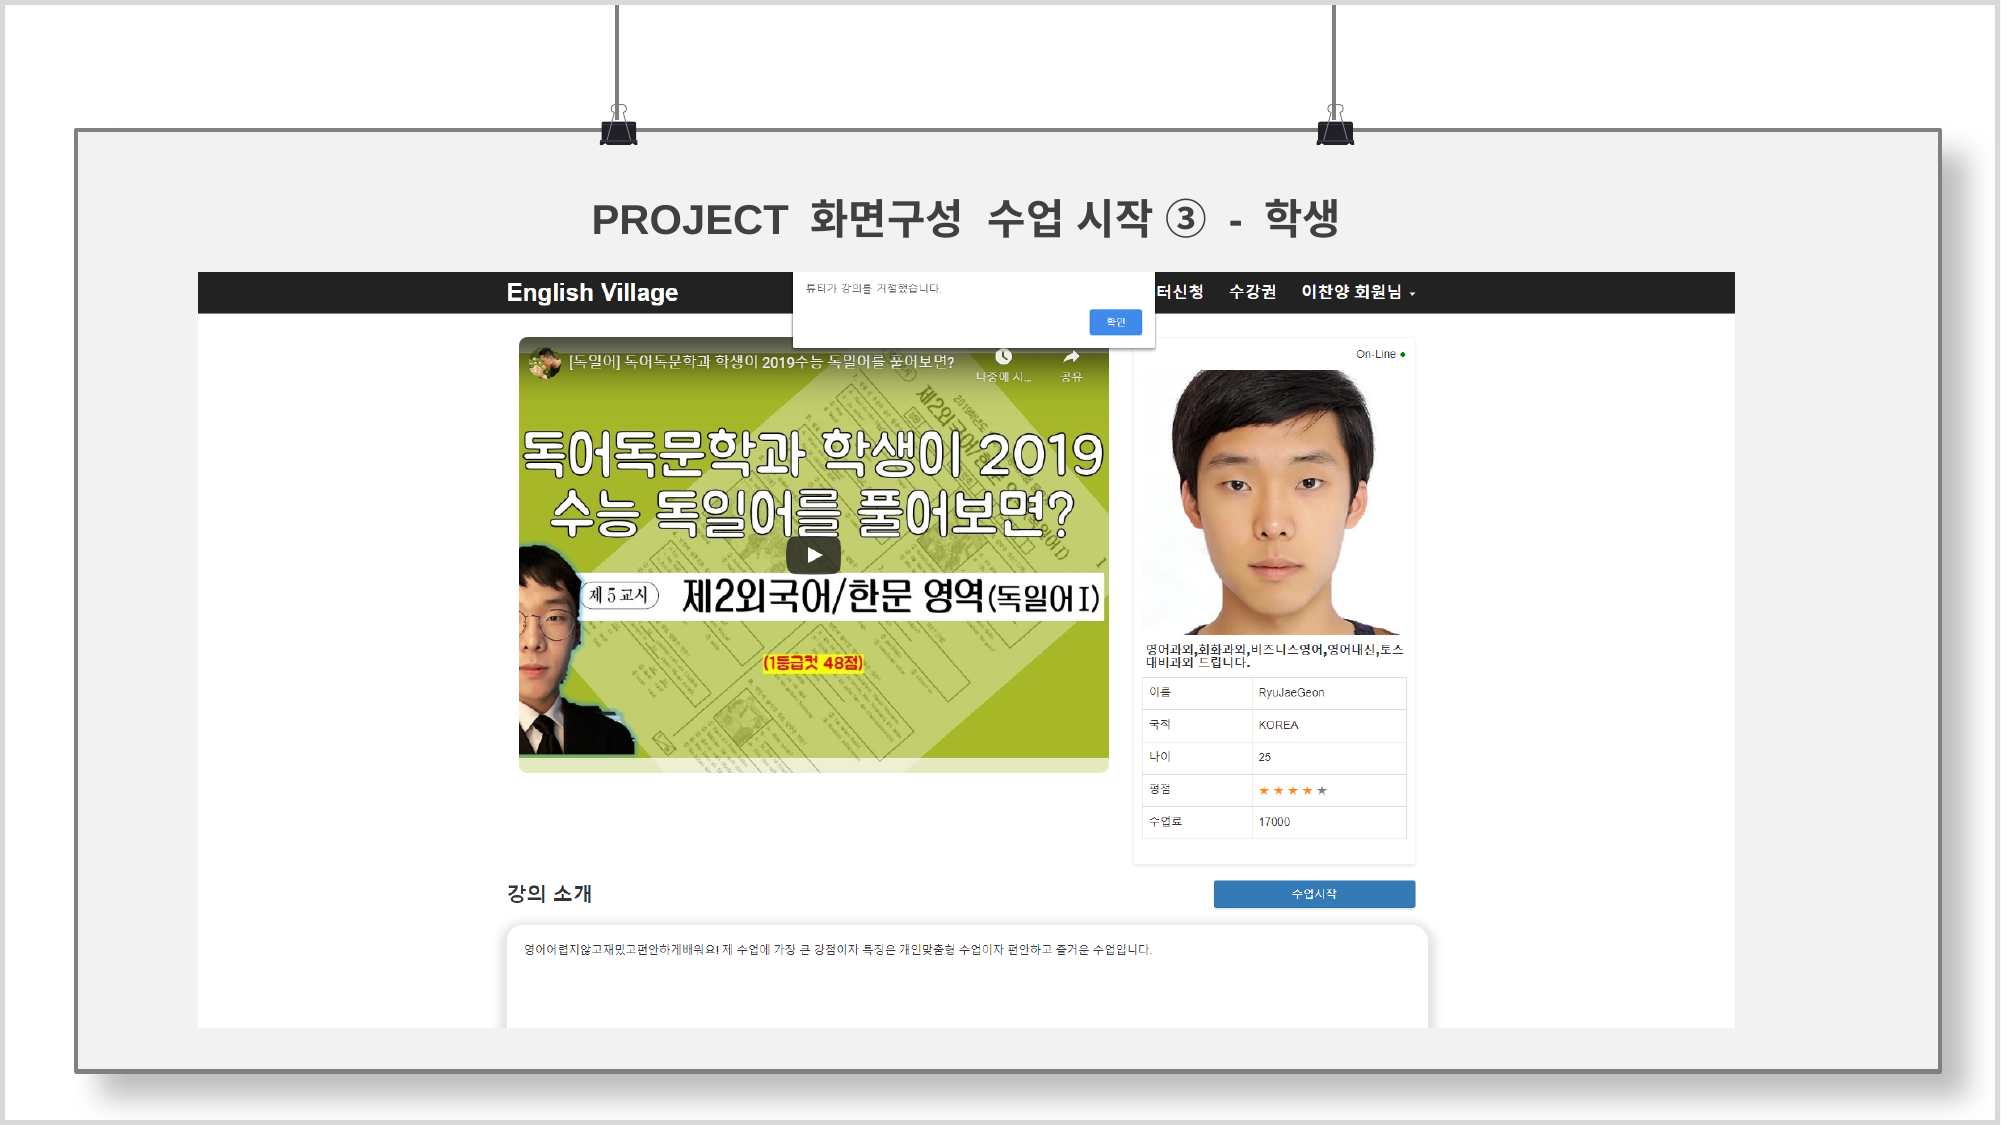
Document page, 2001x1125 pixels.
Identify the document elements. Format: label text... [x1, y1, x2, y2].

text_box PROJECT 화면구성 수업 시작 ③ - 학생 [576, 185, 1357, 250]
picture [198, 272, 1735, 1029]
